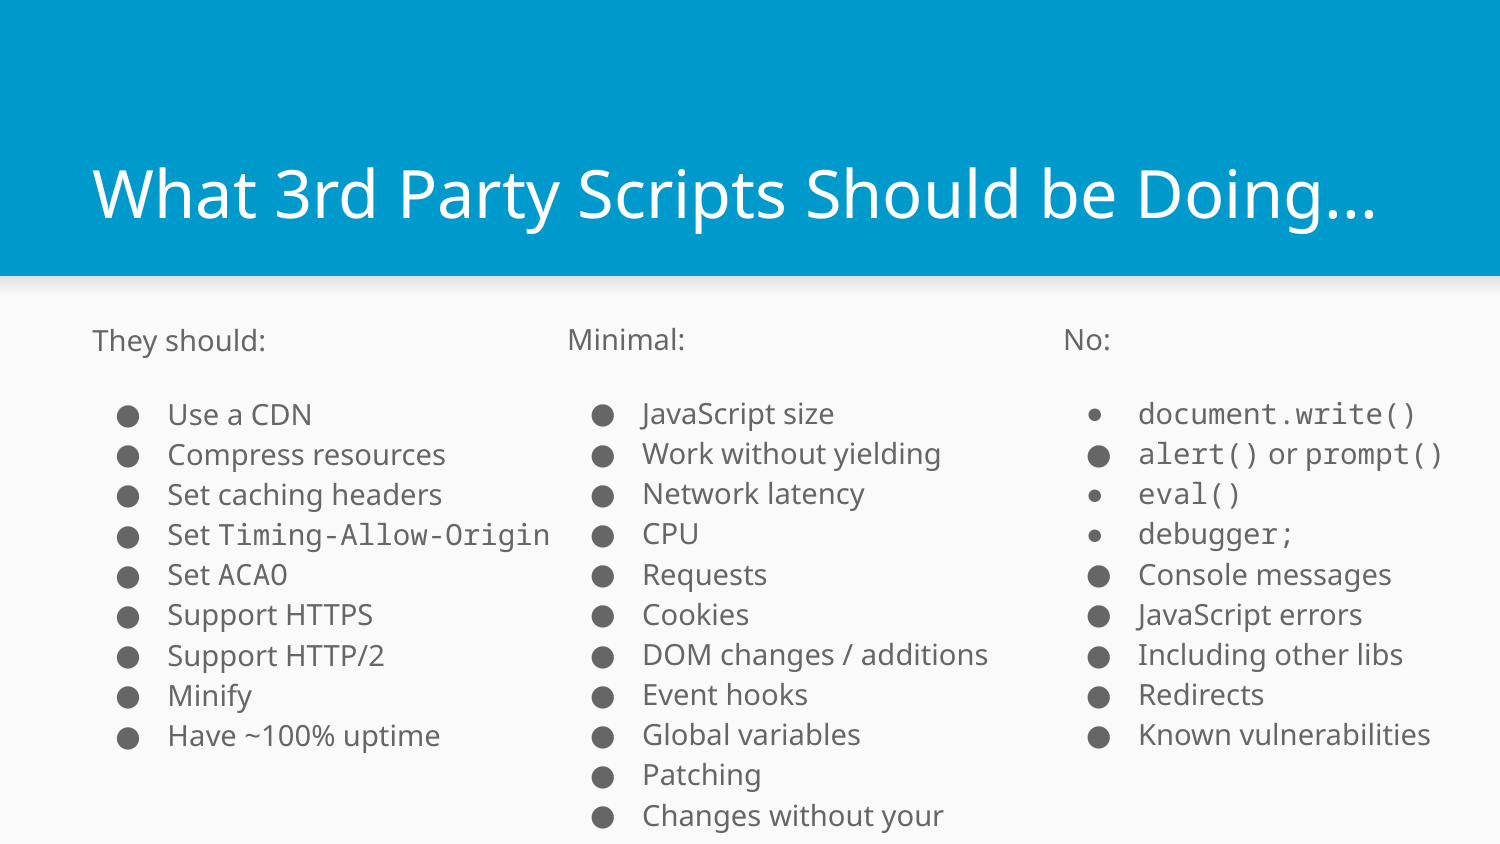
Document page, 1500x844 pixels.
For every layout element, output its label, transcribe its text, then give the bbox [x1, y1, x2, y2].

list No: document.write() alert() or prompt() eval() debugger; Console messages JavaScript errors Including other libs Redirects Known vulnerabilities [1048, 301, 1500, 844]
list Minimal: JavaScript size Work without yielding Network latency CPU Requests Cookies DOM changes / additions Event hooks Global variables Patching Changes without your permission [551, 301, 1048, 844]
title What 3rd Party Scripts Should be Doing... [77, 121, 1427, 248]
list They should: Use a CDN Compress resources Set caching headers Set Timing-Allow-Origin Set ACAO Support HTTPS Support HTTP/2 Minify Have ~100% uptime [77, 302, 551, 747]
